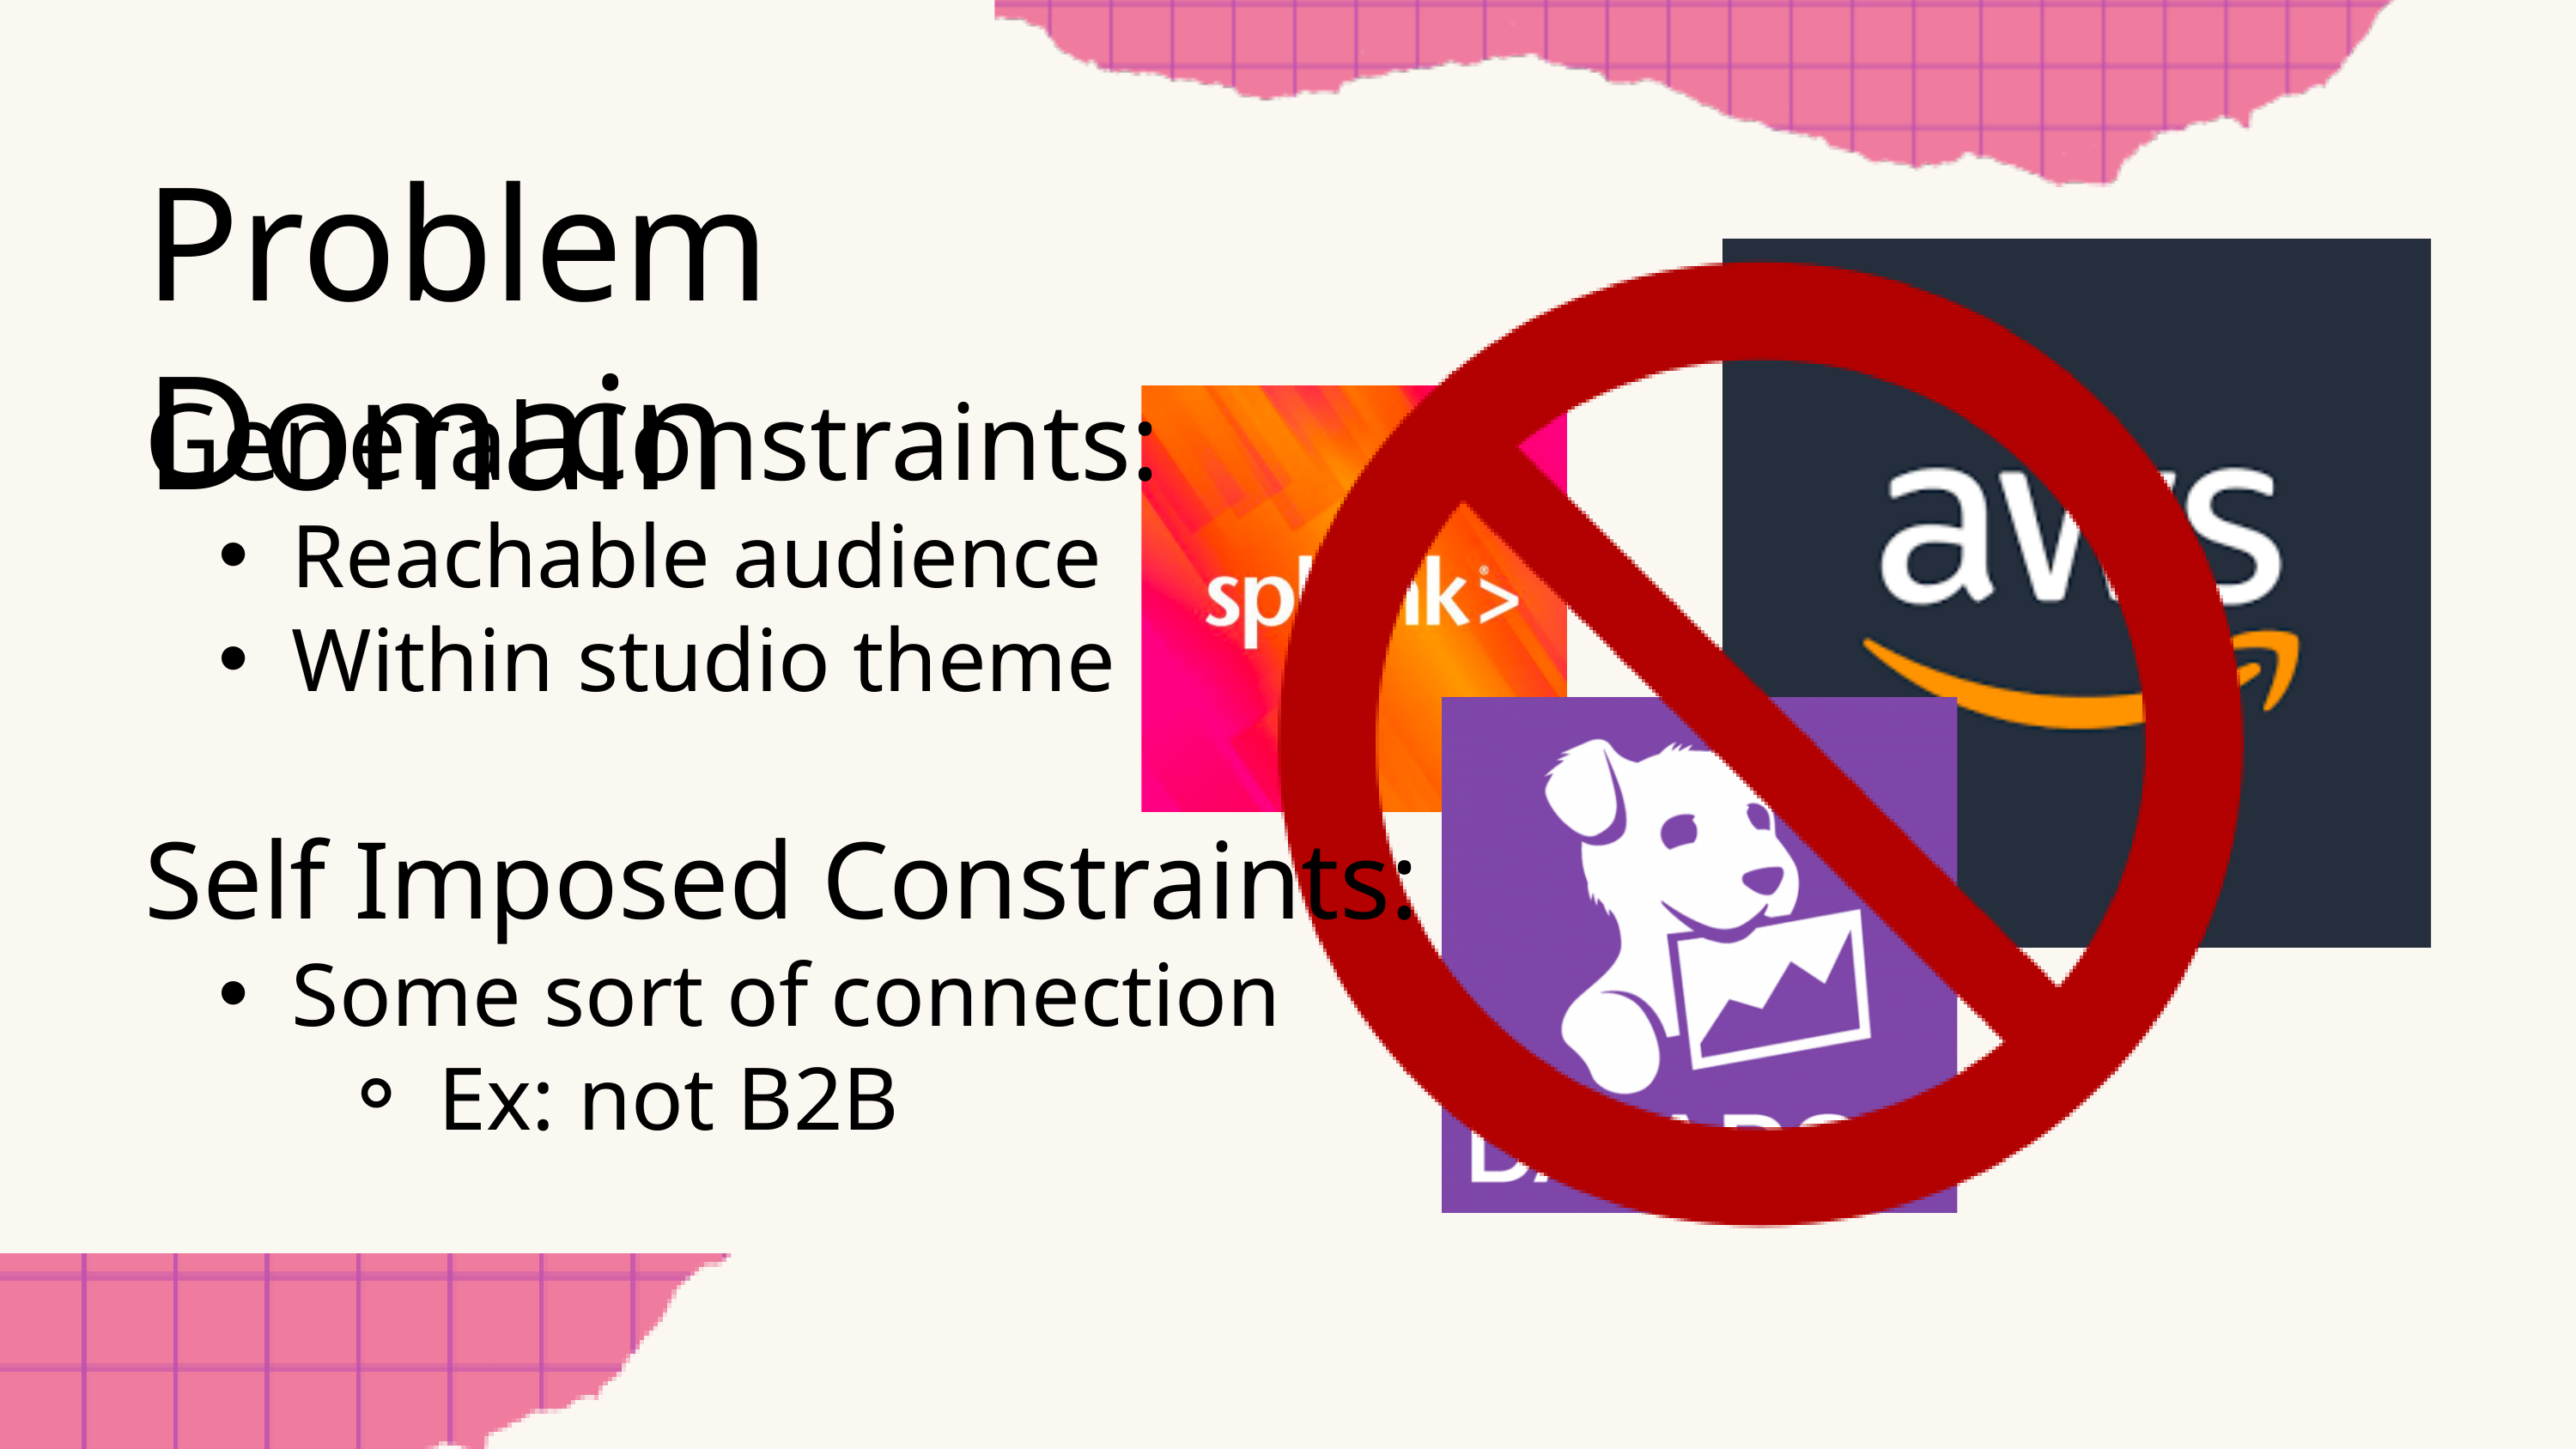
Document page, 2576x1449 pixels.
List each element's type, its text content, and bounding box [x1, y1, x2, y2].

text_box [994, 0, 2415, 187]
text_box [0, 1253, 732, 1449]
text_box General Constraints: Reachable audience Within studio theme Self Imposed Constraints: Some sort of connection Ex: not B2B [144, 374, 2411, 1252]
text_box [1278, 239, 2245, 374]
text_box Problem Domain [144, 143, 1175, 374]
text_box [2245, 239, 2432, 948]
